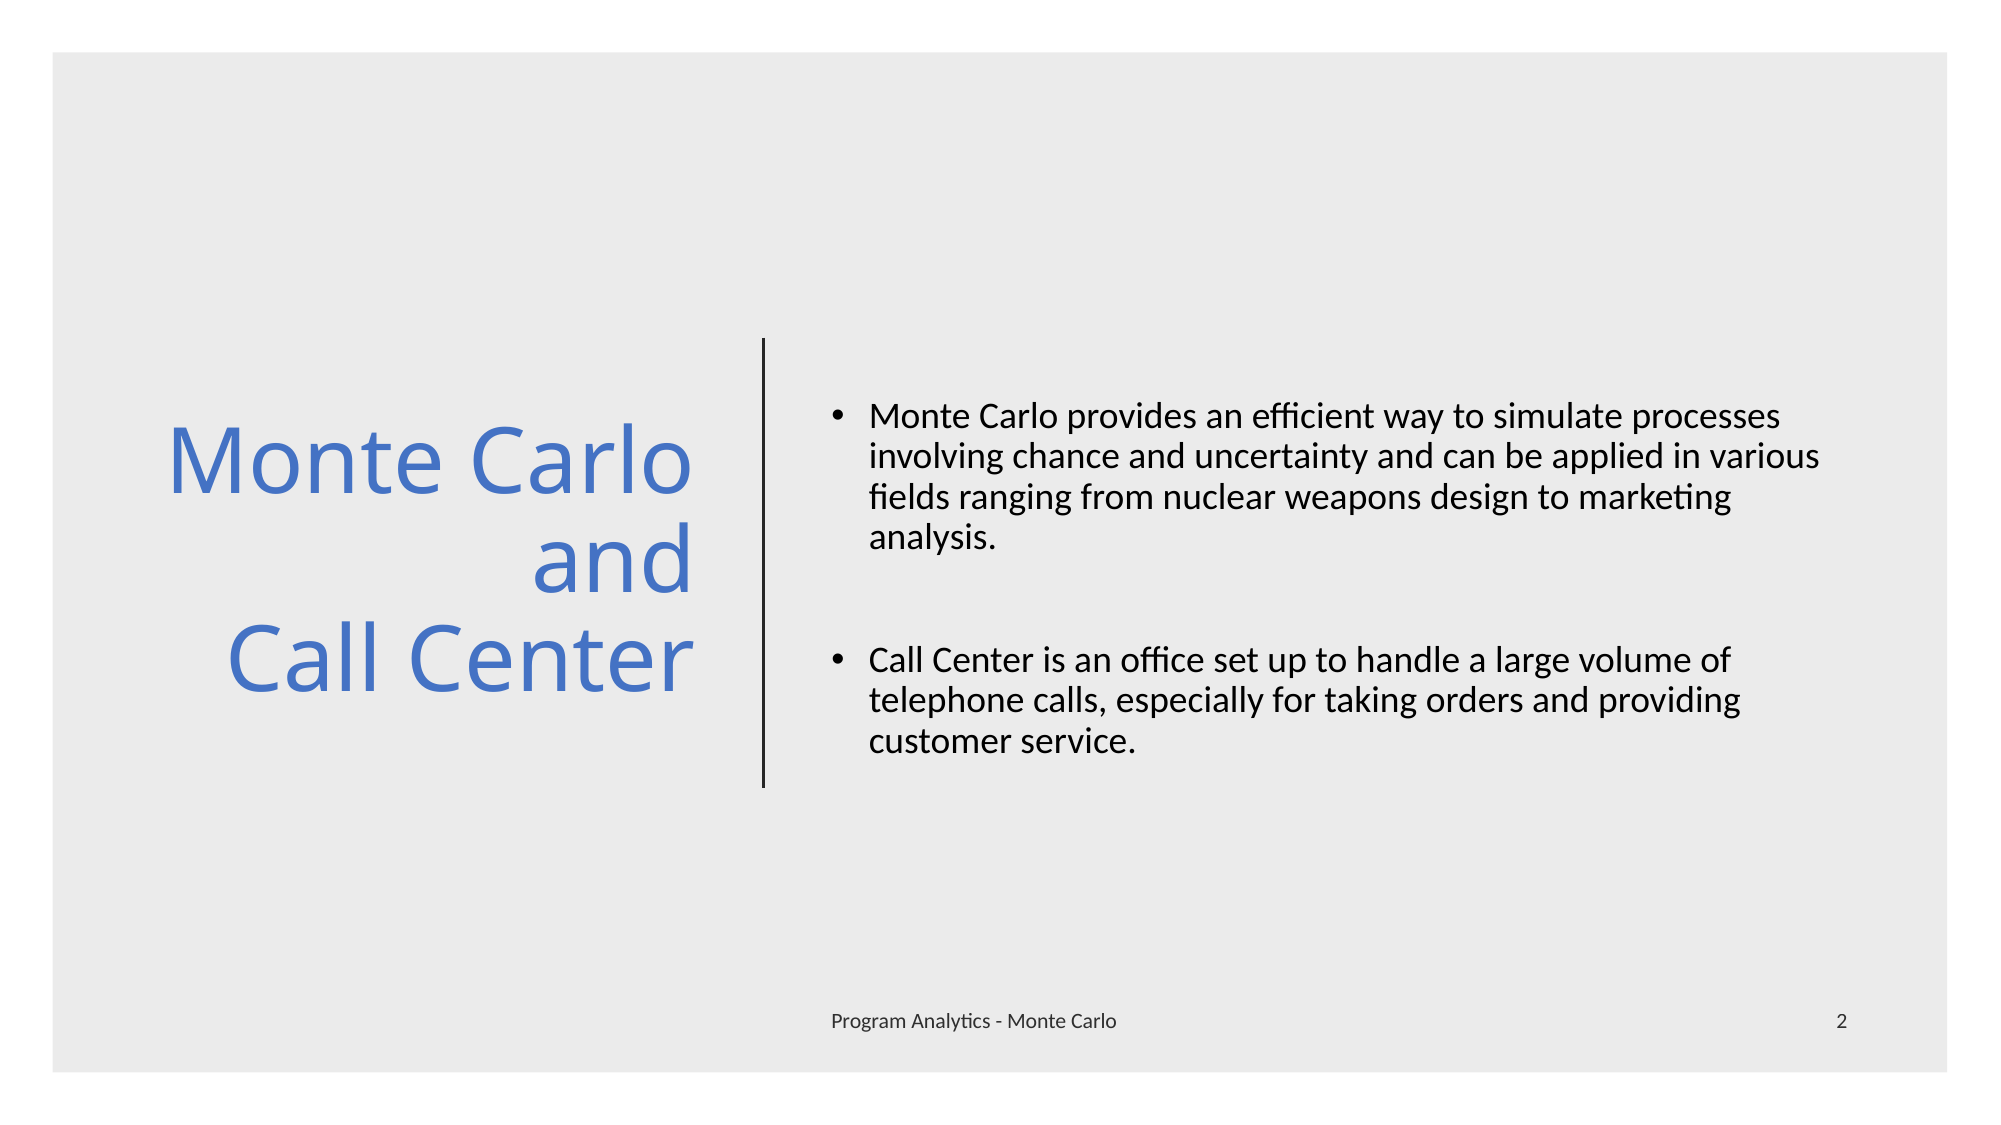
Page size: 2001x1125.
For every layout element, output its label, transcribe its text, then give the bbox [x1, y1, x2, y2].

slide_number 2 [1734, 989, 1863, 1050]
text_box [52, 51, 1948, 1073]
title Monte Carlo and Call Center [137, 158, 711, 967]
footer Program Analytics - Monte Carlo [816, 989, 1680, 1050]
list Monte Carlo provides an efficient way to simulate processes involving chance and uncertainty and can be applied in various fields ranging from nuclear weapons design to marketing analysis. Call Center is an office set up to handle a large volume of telephone calls, especially for taking orders and providing customer service. [816, 158, 1863, 967]
